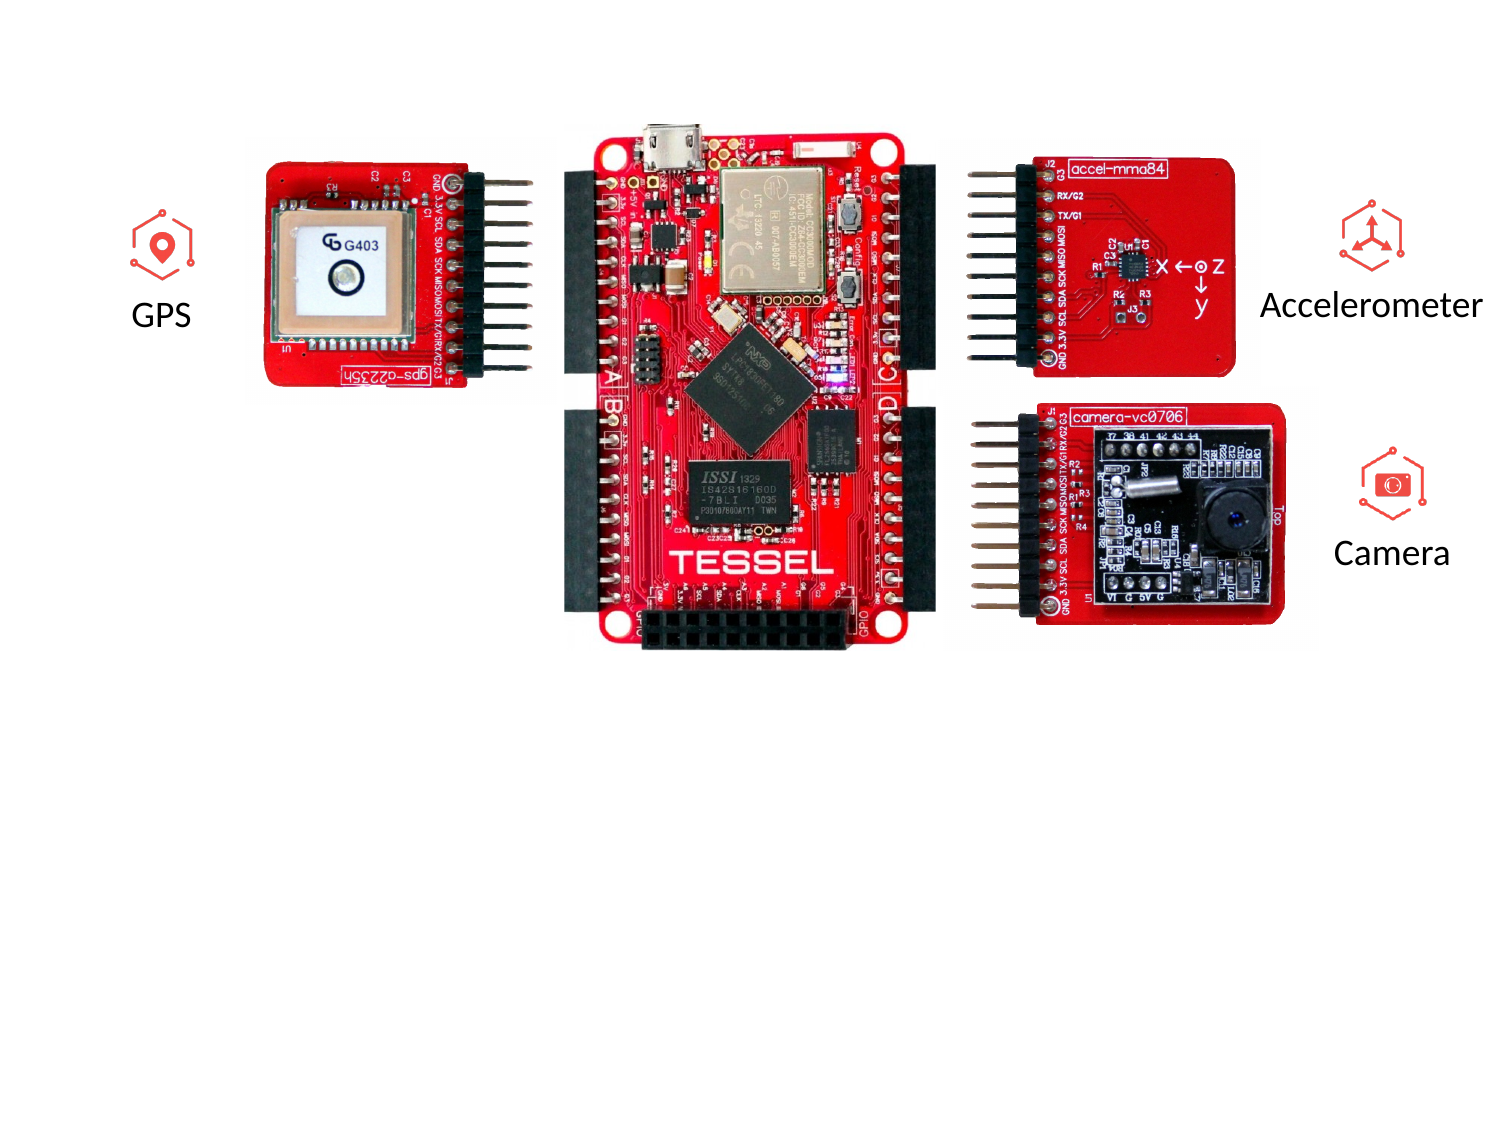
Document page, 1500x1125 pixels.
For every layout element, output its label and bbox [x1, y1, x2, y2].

text_box [1317, 445, 1467, 582]
list [564, 124, 936, 651]
picture [938, 138, 1319, 651]
text_box [115, 207, 208, 344]
picture [245, 137, 557, 405]
text_box [1243, 197, 1500, 334]
